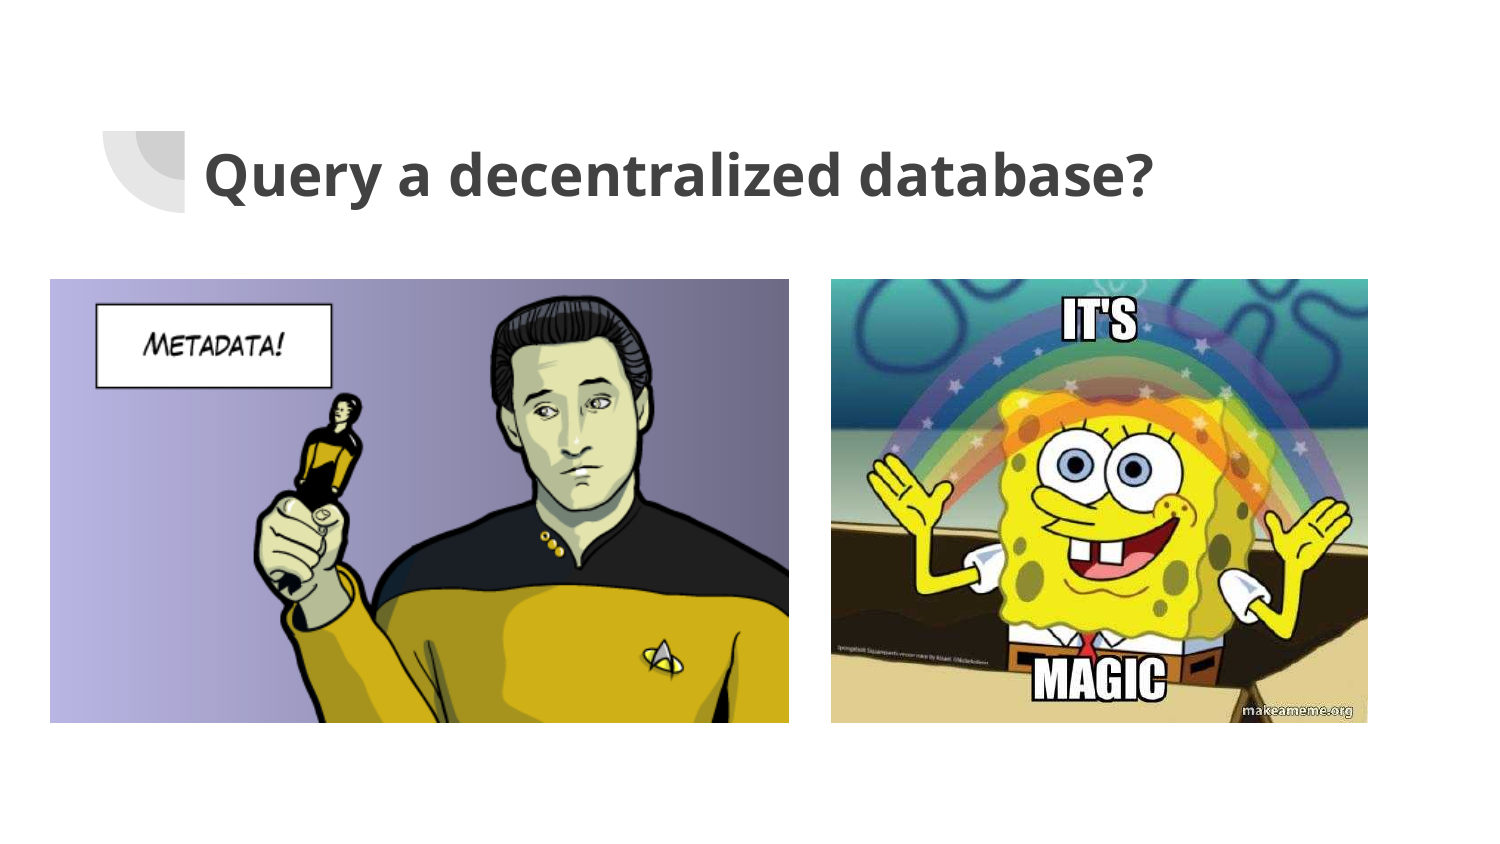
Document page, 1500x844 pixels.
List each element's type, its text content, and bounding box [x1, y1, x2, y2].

title Query a decentralized database? [188, 123, 1343, 288]
picture [50, 279, 789, 723]
picture [831, 279, 1368, 723]
